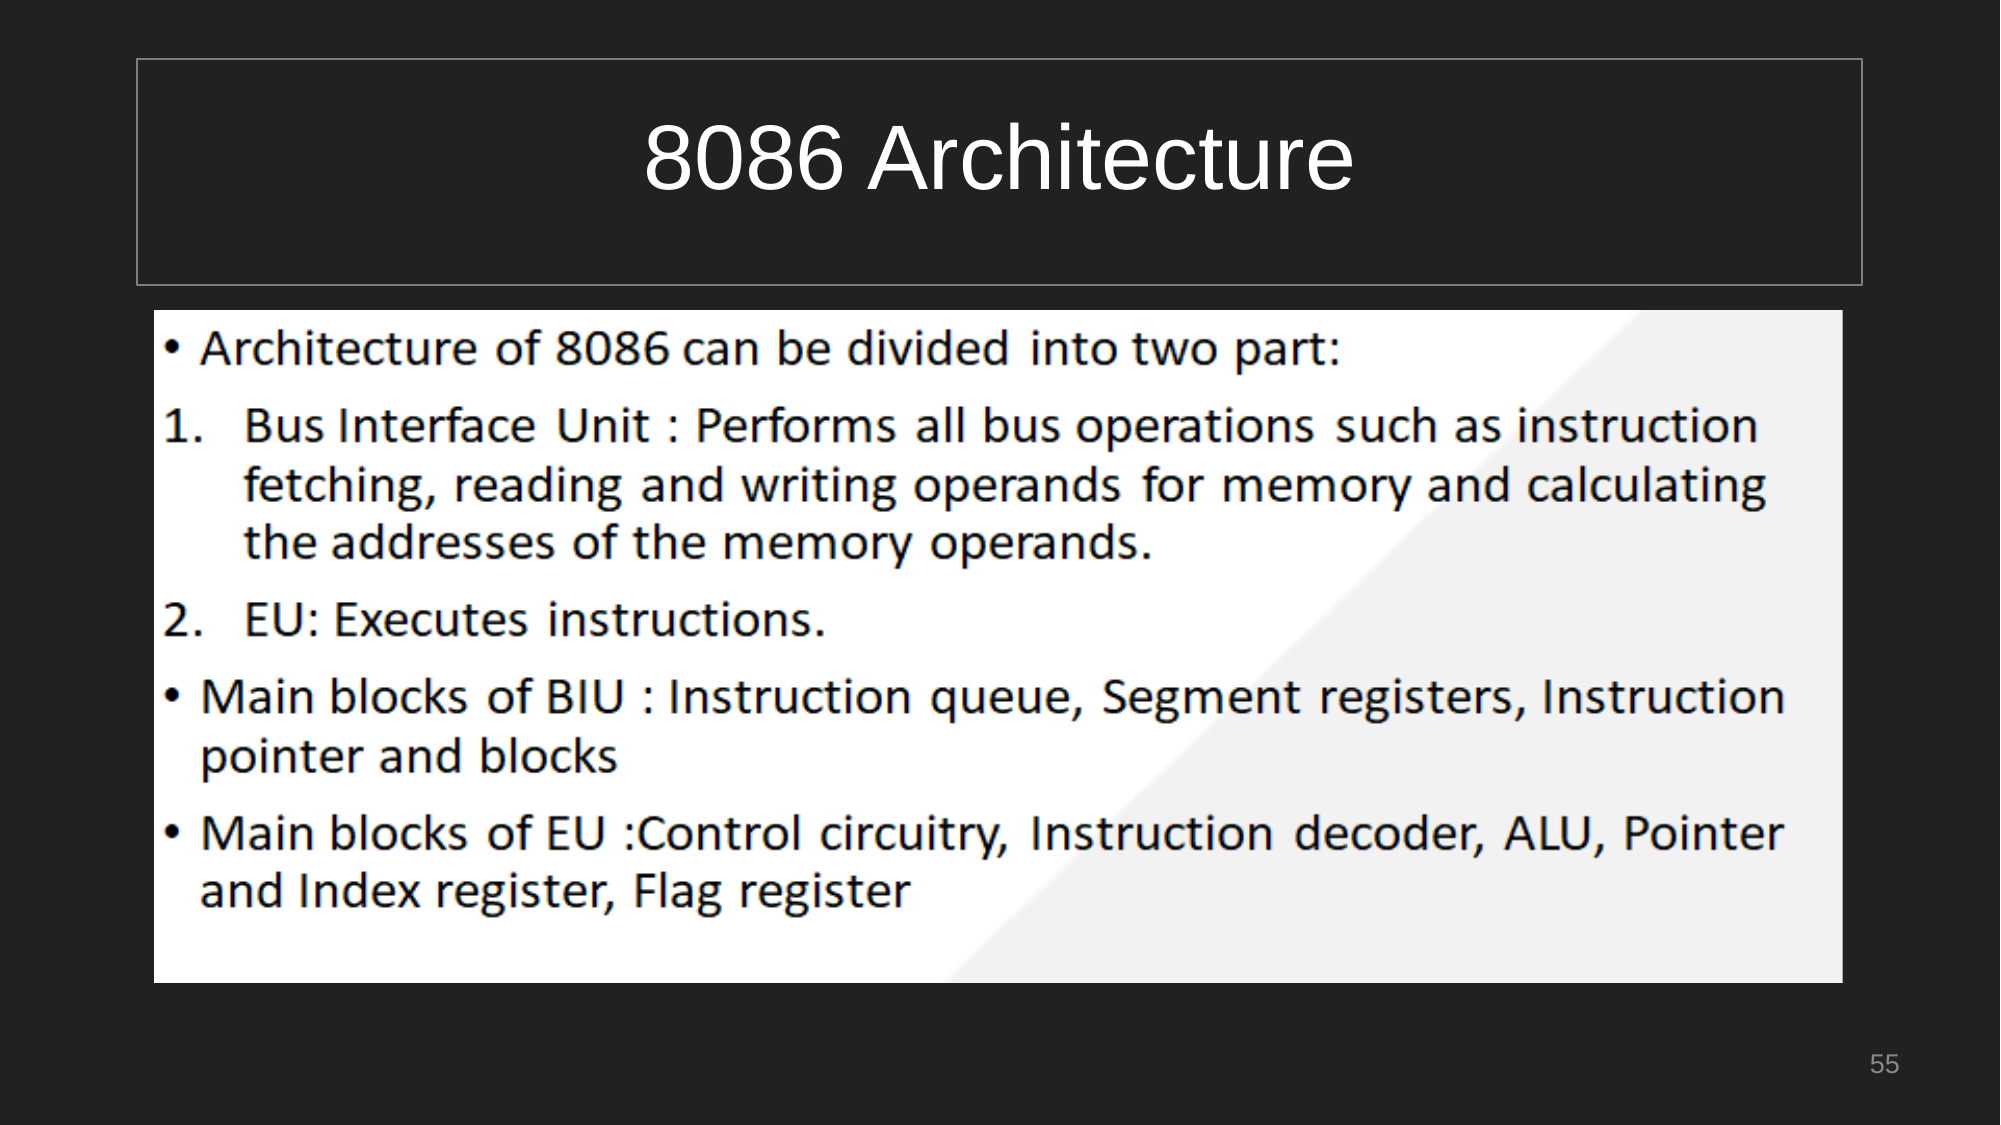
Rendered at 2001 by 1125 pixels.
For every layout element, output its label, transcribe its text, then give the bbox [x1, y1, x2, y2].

title 8086 Architecture [137, 58, 1863, 286]
text_box [154, 310, 1843, 983]
slide_number ‹#› [1440, 1046, 1900, 1125]
